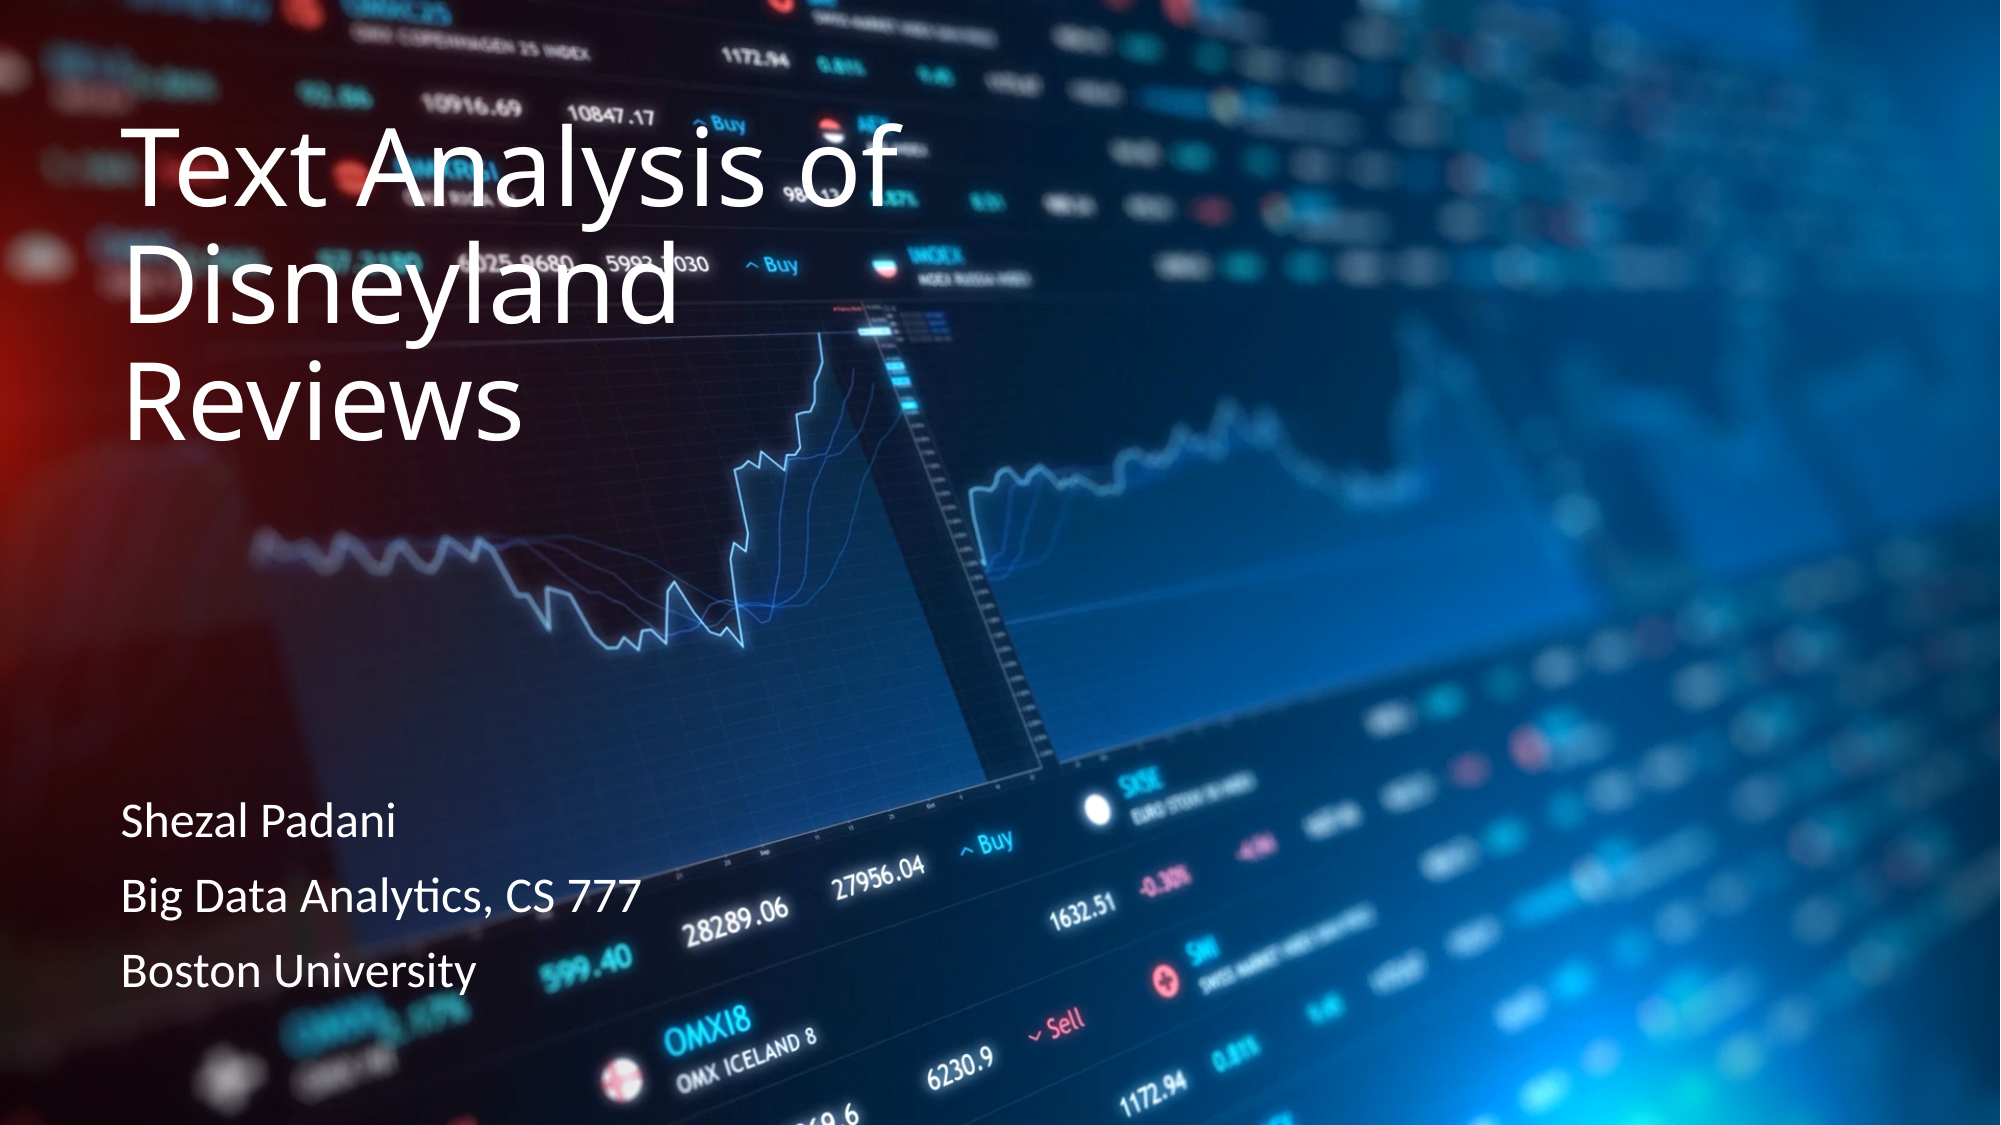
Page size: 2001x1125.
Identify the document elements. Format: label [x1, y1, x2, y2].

text_box [0, 0, 2000, 1125]
